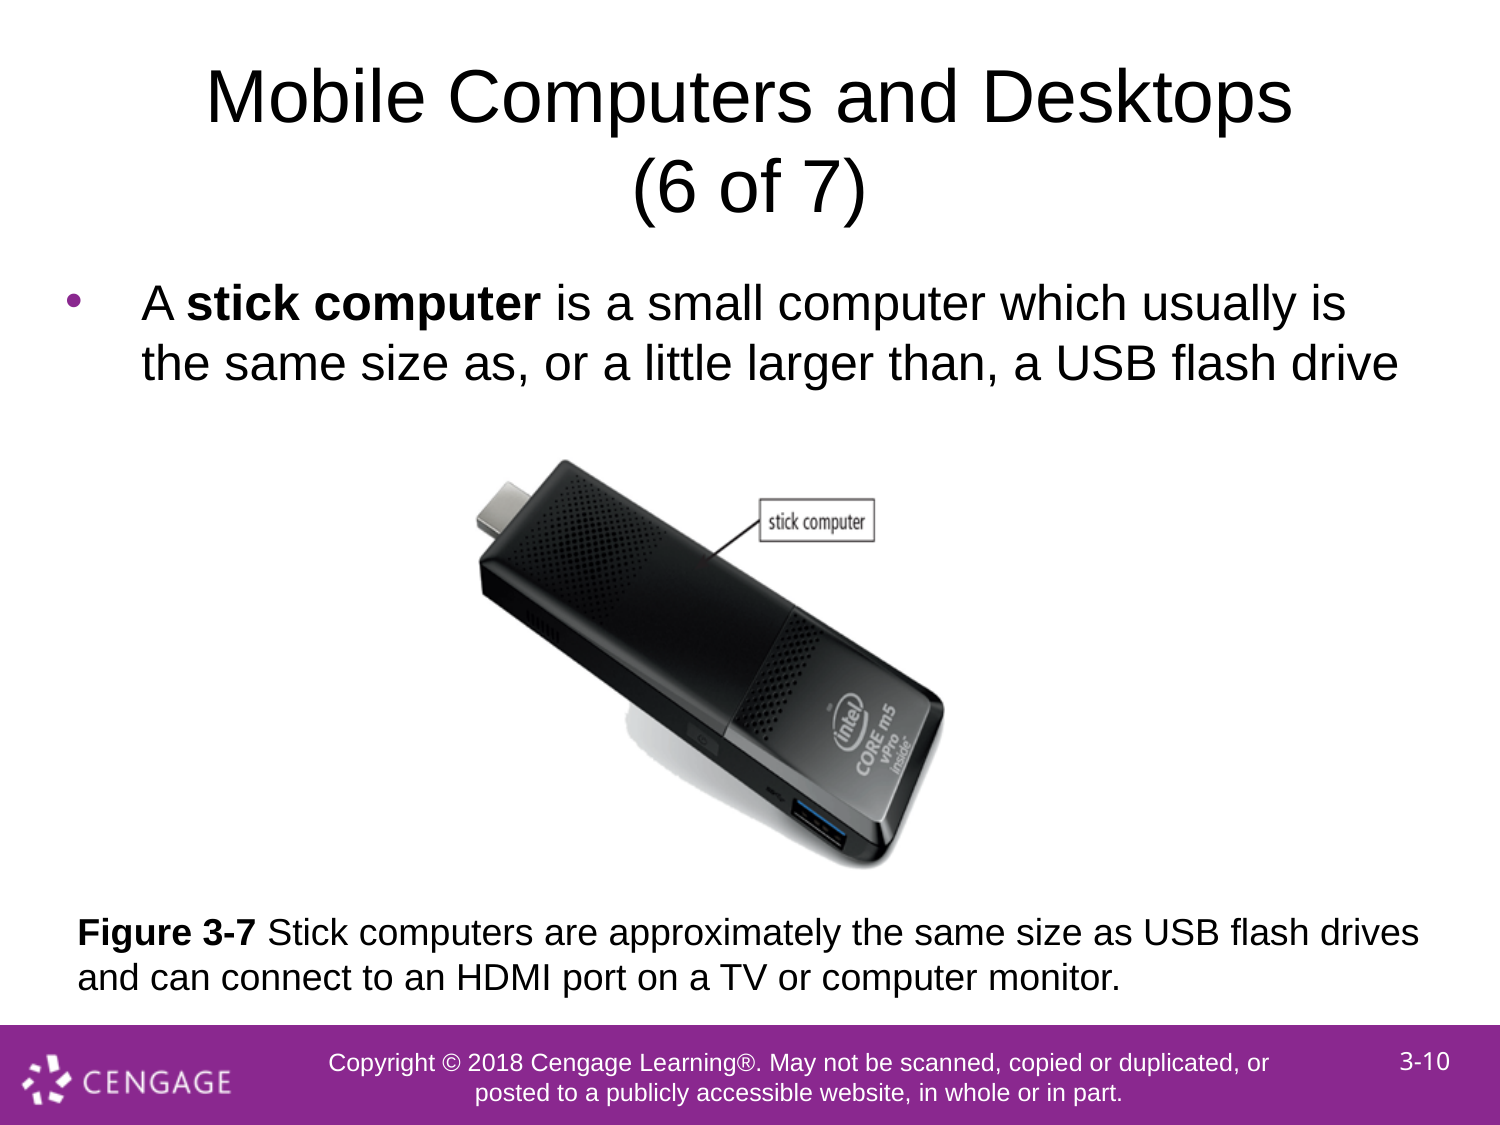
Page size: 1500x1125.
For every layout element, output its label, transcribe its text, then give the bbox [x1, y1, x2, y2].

picture [449, 437, 962, 880]
picture [12, 1045, 236, 1113]
list A stick computer is a small computer which usually is the same size as, or a little larger than, a USB flash drive [50, 263, 1438, 395]
title Mobile Computers and Desktops (6 of 7) [162, 37, 1338, 238]
text_box Figure 3-7 Stick computers are approximately the same size as USB flash drives and can connect to an HDMI port on a TV or computer monitor. [62, 900, 1438, 1004]
